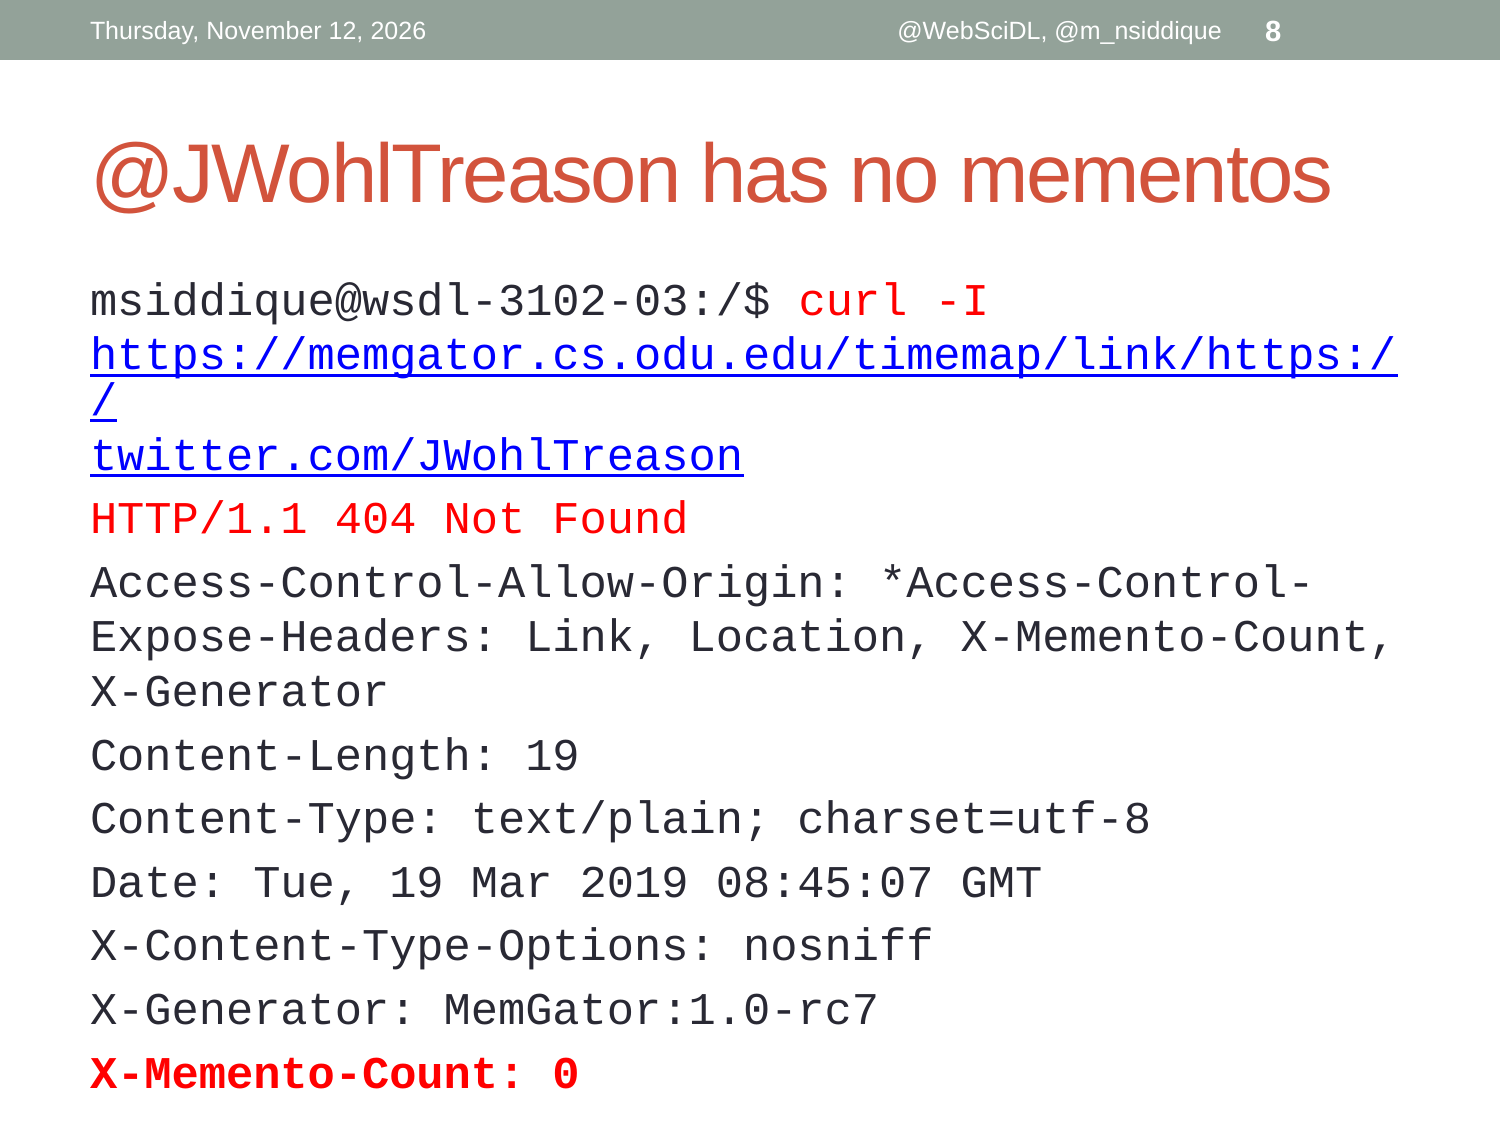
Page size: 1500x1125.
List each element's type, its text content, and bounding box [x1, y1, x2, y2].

slide_number 8 [1250, 3, 1425, 57]
list msiddique@wsdl-3102-03:/$ curl -I https://memgator.cs.odu.edu/timemap/link/https://twitter.com/JWohlTreason HTTP/1.1 404 Not Found Access-Control-Allow-Origin: *Access-Control-Expose-Headers: Link, Location, X-Memento-Count, X-Generator Content-Length: 19 Content-Type: text/plain; charset=utf-8 Date: Tue, 19 Mar 2019 08:45:07 GMT X-Content-Type-Options: nosniff X-Generator: MemGator:1.0-rc7 X-Memento-Count: 0 [75, 262, 1425, 1063]
footer @WebSciDL, @m_nsiddique [562, 3, 1238, 57]
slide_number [75, 3, 550, 57]
title @JWohlTreason has no mementos [75, 87, 1425, 250]
